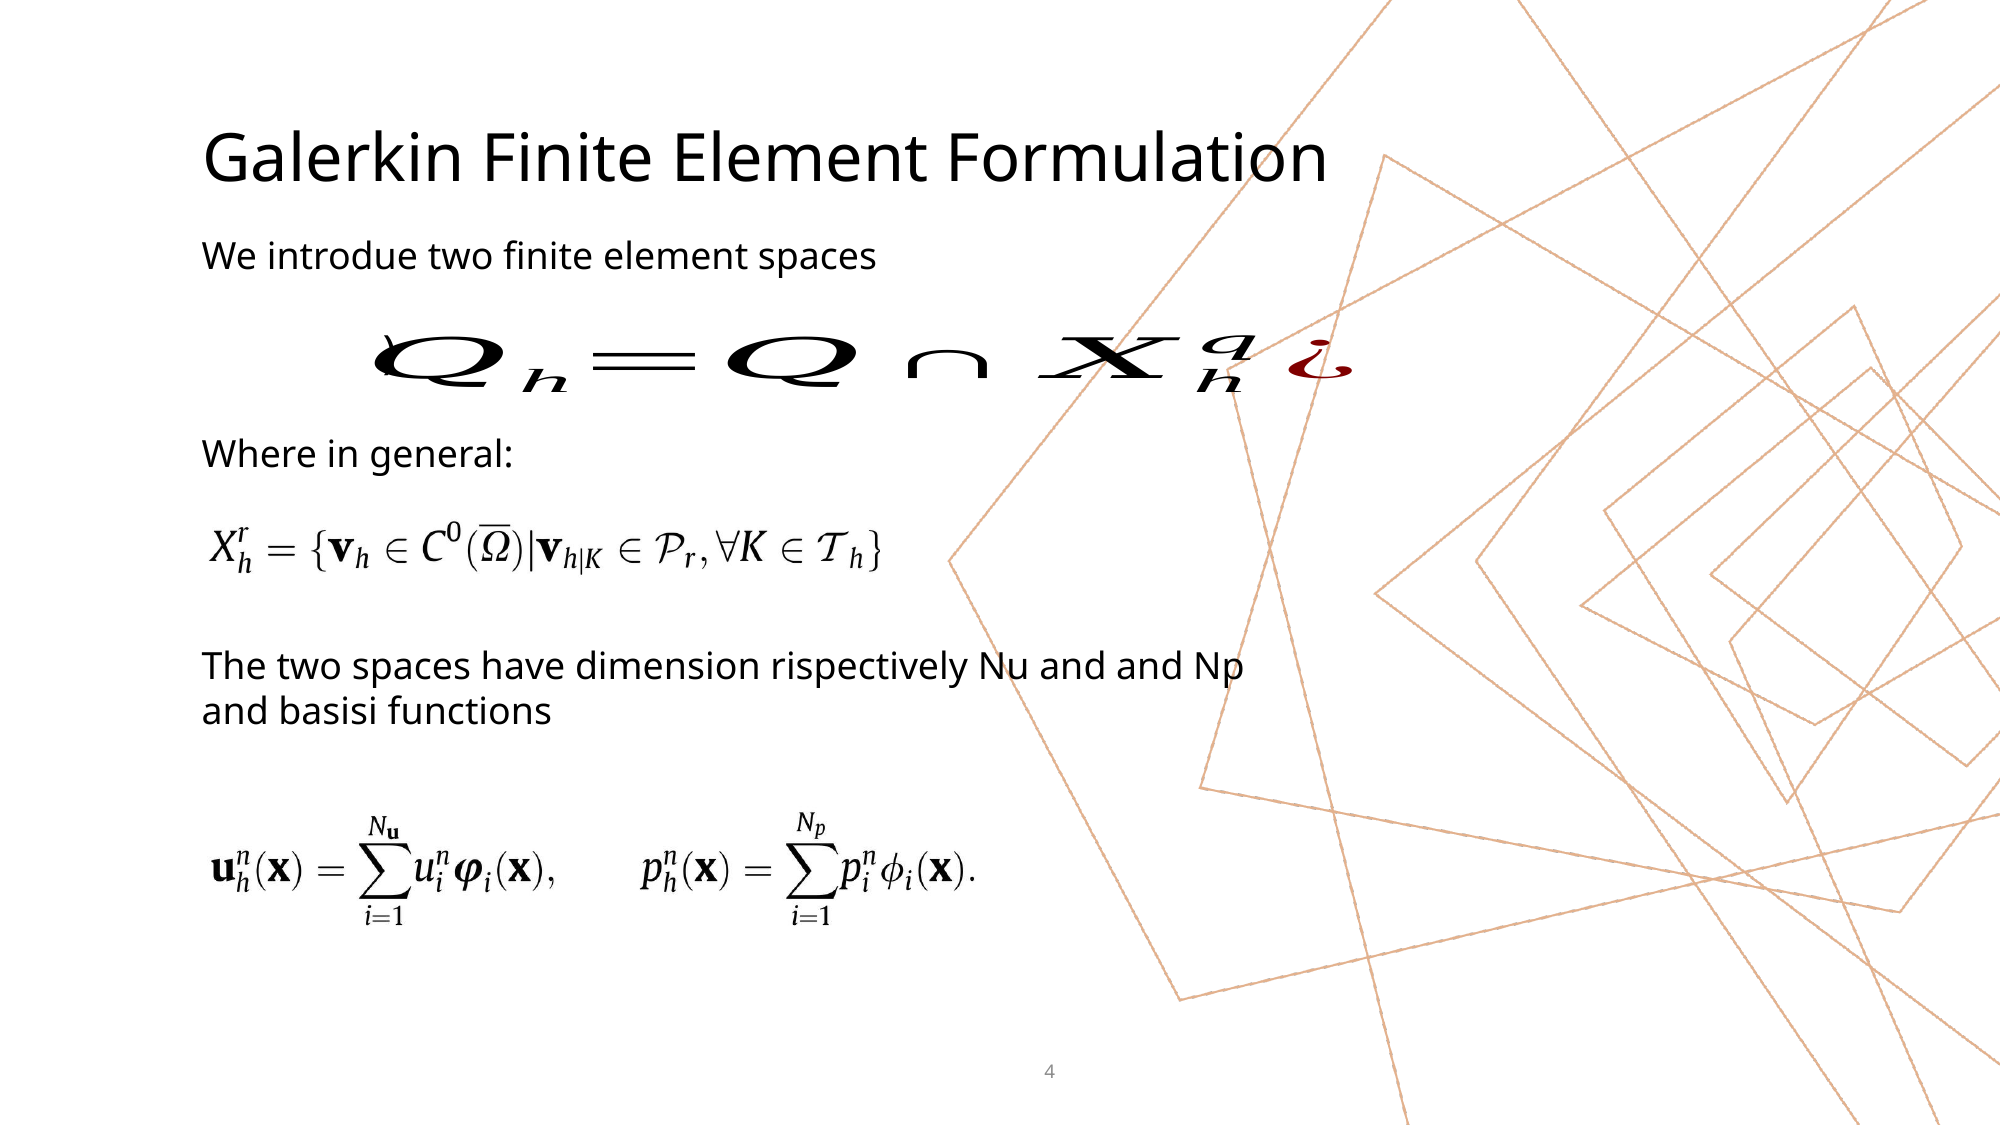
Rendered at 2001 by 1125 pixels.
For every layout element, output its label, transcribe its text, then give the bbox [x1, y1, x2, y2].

picture [199, 505, 880, 598]
slide_number 4 [908, 1042, 1071, 1103]
text_box We introdue two finite element spaces [186, 224, 1541, 285]
text_box Galerkin Finite Element Formulation [187, 107, 1473, 202]
text_box Where in general: [186, 422, 1605, 483]
picture [197, 0, 2000, 1125]
